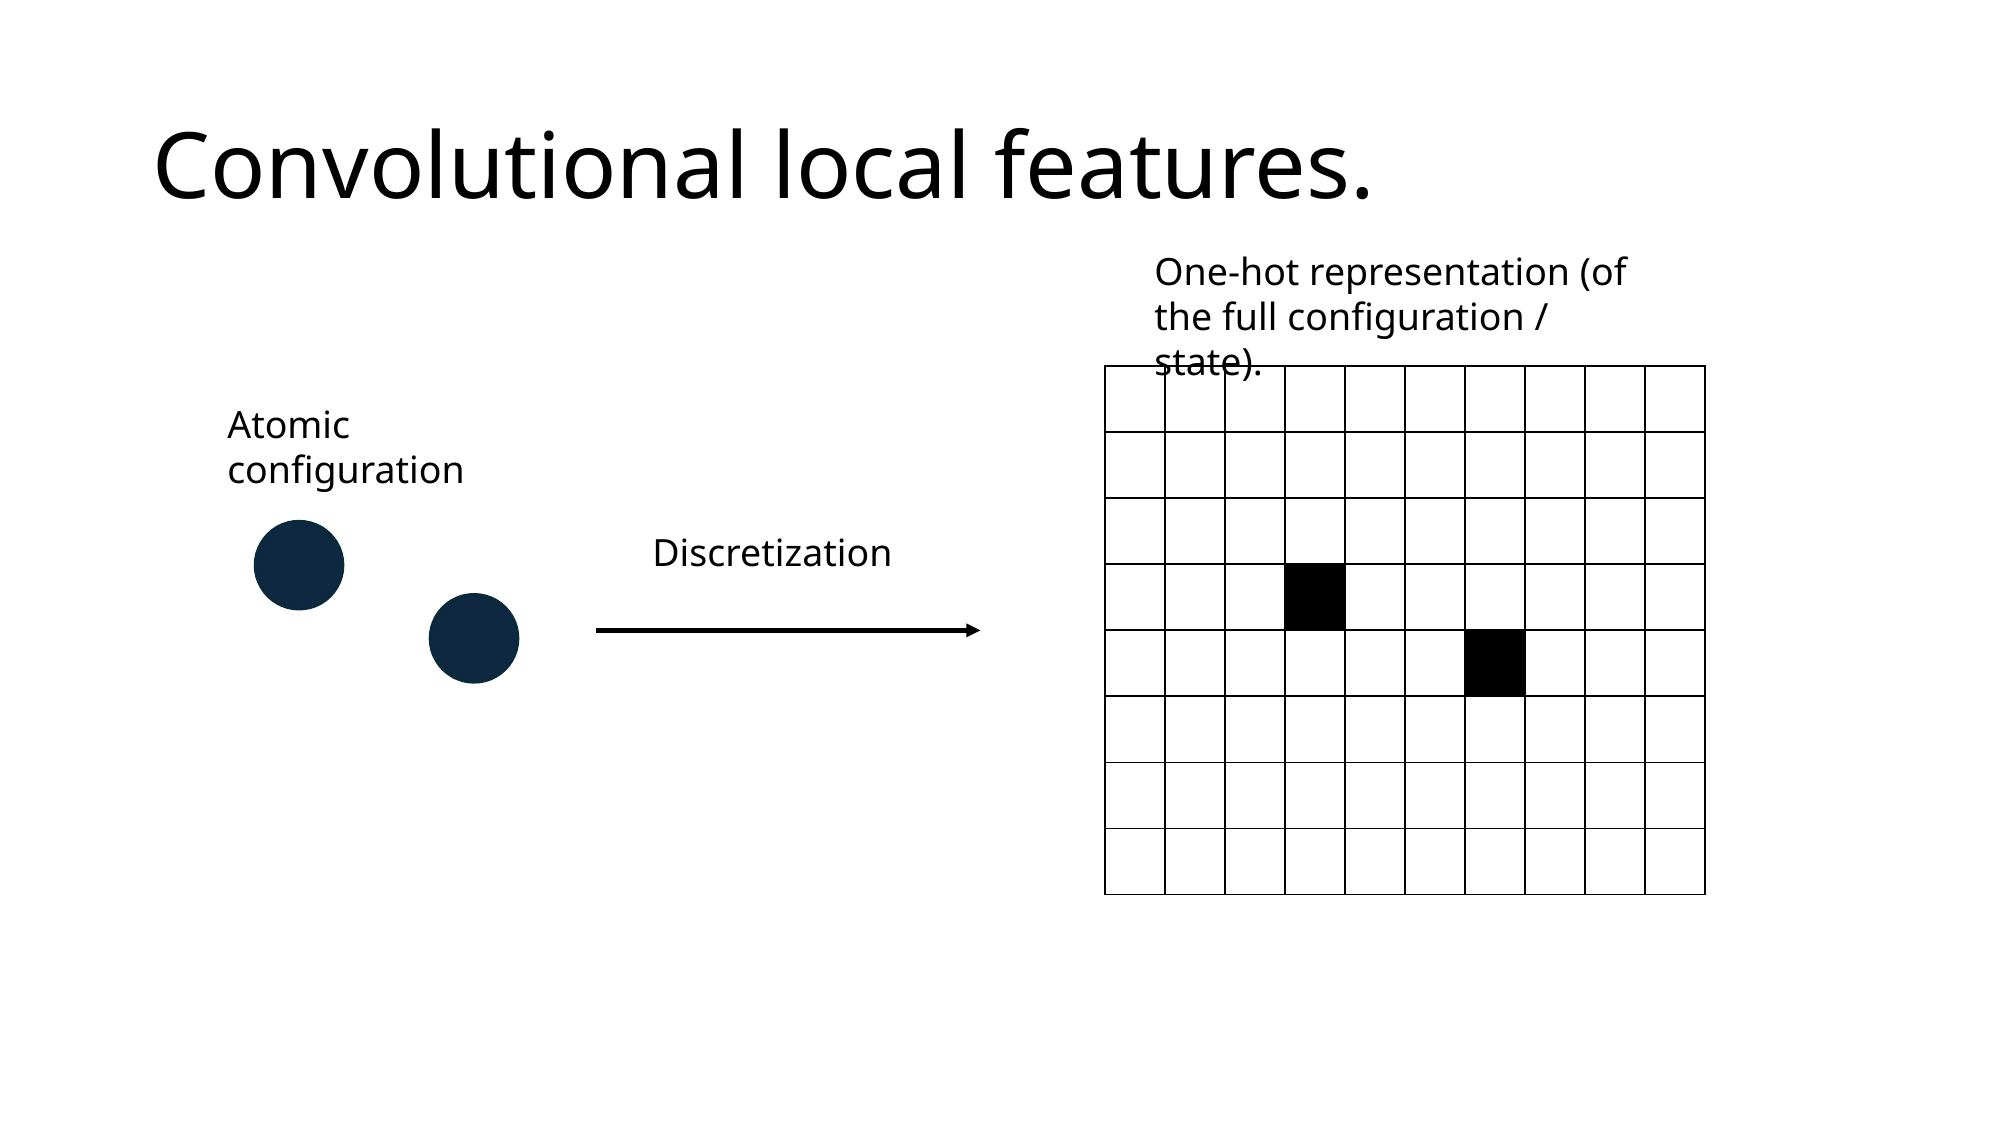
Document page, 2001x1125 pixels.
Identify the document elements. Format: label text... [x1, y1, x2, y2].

table_cell [1106, 829, 1164, 894]
table_cell [1406, 829, 1464, 894]
table_cell [1406, 565, 1464, 629]
table_cell [1406, 499, 1464, 563]
table_cell [1226, 565, 1284, 629]
table_cell [1586, 631, 1644, 695]
table_cell [1586, 433, 1644, 497]
table_cell [1106, 433, 1164, 497]
text_box Atomic configuration [212, 393, 597, 498]
table_cell [1406, 433, 1464, 497]
table_cell [1226, 829, 1284, 894]
table_cell [1226, 697, 1284, 762]
table_cell [1286, 565, 1344, 629]
table_cell [1646, 565, 1704, 629]
table_header [1406, 390, 1464, 431]
table_cell [1286, 499, 1344, 563]
table_cell [1406, 631, 1464, 695]
table_header [1286, 390, 1344, 431]
table_cell [1586, 499, 1644, 563]
table_cell [1646, 763, 1704, 828]
table_cell [1526, 565, 1584, 629]
table_cell [1586, 565, 1644, 629]
table_cell [1226, 433, 1284, 497]
table_cell [1346, 433, 1404, 497]
table_cell [1286, 433, 1344, 497]
table_cell [1166, 697, 1224, 762]
table_cell [1106, 631, 1164, 695]
table_cell [1106, 697, 1164, 762]
table_cell [1346, 763, 1404, 828]
table_cell [1466, 565, 1524, 629]
table_cell [1526, 697, 1584, 762]
table_cell [1286, 829, 1344, 894]
table_cell [1526, 499, 1584, 563]
table_cell [1526, 433, 1584, 497]
table_cell [1586, 829, 1644, 894]
table_cell [1586, 697, 1644, 762]
table_cell [1226, 631, 1284, 695]
table_cell [1646, 631, 1704, 695]
table_cell [1526, 763, 1584, 828]
table_cell [1346, 499, 1404, 563]
table_header [1646, 367, 1704, 431]
table_cell [1586, 763, 1644, 828]
table_cell [1346, 631, 1404, 695]
table_cell [1646, 697, 1704, 762]
table_cell [1166, 631, 1224, 695]
table_header [1106, 367, 1164, 431]
table_cell [1286, 631, 1344, 695]
table_cell [1466, 829, 1524, 894]
table_cell [1286, 763, 1344, 828]
table_cell [1466, 499, 1524, 563]
table_cell [1106, 499, 1164, 563]
table_cell [1106, 565, 1164, 629]
text_box One-hot representation (of the full configuration / state). [1139, 240, 1670, 390]
table_cell [1346, 697, 1404, 762]
table_cell [1466, 631, 1524, 695]
table_cell [1166, 565, 1224, 629]
table_cell [1466, 697, 1524, 762]
table_cell [1526, 829, 1584, 894]
table_header [1166, 390, 1224, 431]
table_header [1526, 390, 1584, 431]
table_cell [1106, 763, 1164, 828]
table_cell [1466, 763, 1524, 828]
table_cell [1166, 499, 1224, 563]
table_header [1226, 390, 1284, 431]
table_cell [1286, 697, 1344, 762]
text_box [428, 592, 520, 684]
table_cell [1646, 433, 1704, 497]
table_header [1466, 390, 1524, 431]
table_cell [1226, 499, 1284, 563]
table_cell [1526, 631, 1584, 695]
table_cell [1406, 763, 1464, 828]
table_header [1586, 390, 1644, 431]
table_cell [1166, 763, 1224, 828]
table_cell [1226, 763, 1284, 828]
text_box [253, 519, 345, 611]
table_cell [1646, 829, 1704, 894]
table_cell [1346, 565, 1404, 629]
table_cell [1346, 829, 1404, 894]
table_cell [1166, 829, 1224, 894]
title Convolutional local features. [137, 59, 1863, 278]
table_header [1346, 390, 1404, 431]
table_cell [1166, 433, 1224, 497]
table_cell [1406, 697, 1464, 762]
table_cell [1466, 433, 1524, 497]
text_box Discretization [637, 521, 981, 582]
table_cell [1646, 499, 1704, 563]
